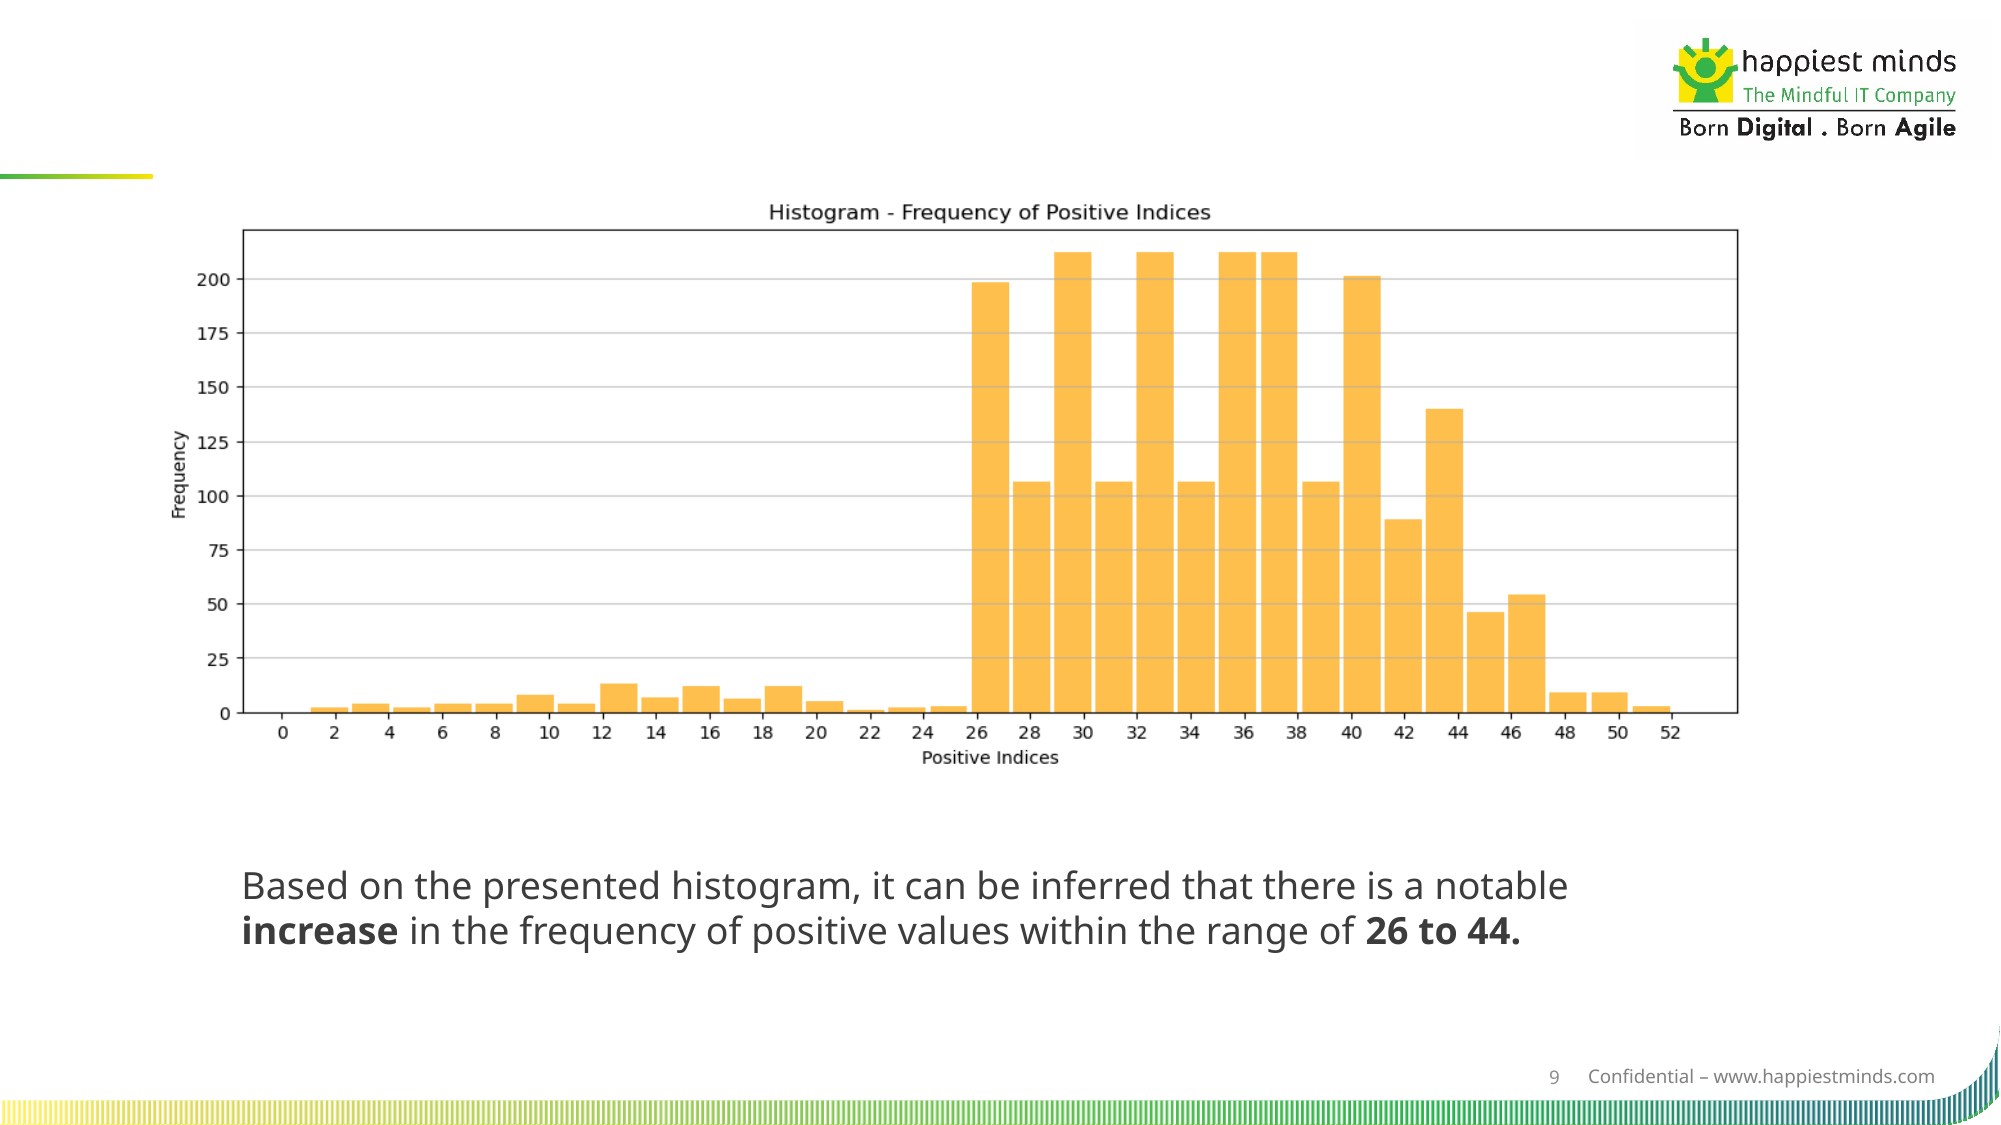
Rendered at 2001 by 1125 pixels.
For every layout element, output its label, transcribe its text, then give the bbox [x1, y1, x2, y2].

picture [157, 192, 1750, 779]
picture [0, 985, 2000, 1125]
picture [1634, 18, 1994, 160]
slide_number 9 [1124, 1049, 1575, 1109]
text_box Based on the presented histogram, it can be inferred that there is a notable increase in the frequency of positive values within the range of 26 to 44. [226, 847, 1750, 1049]
